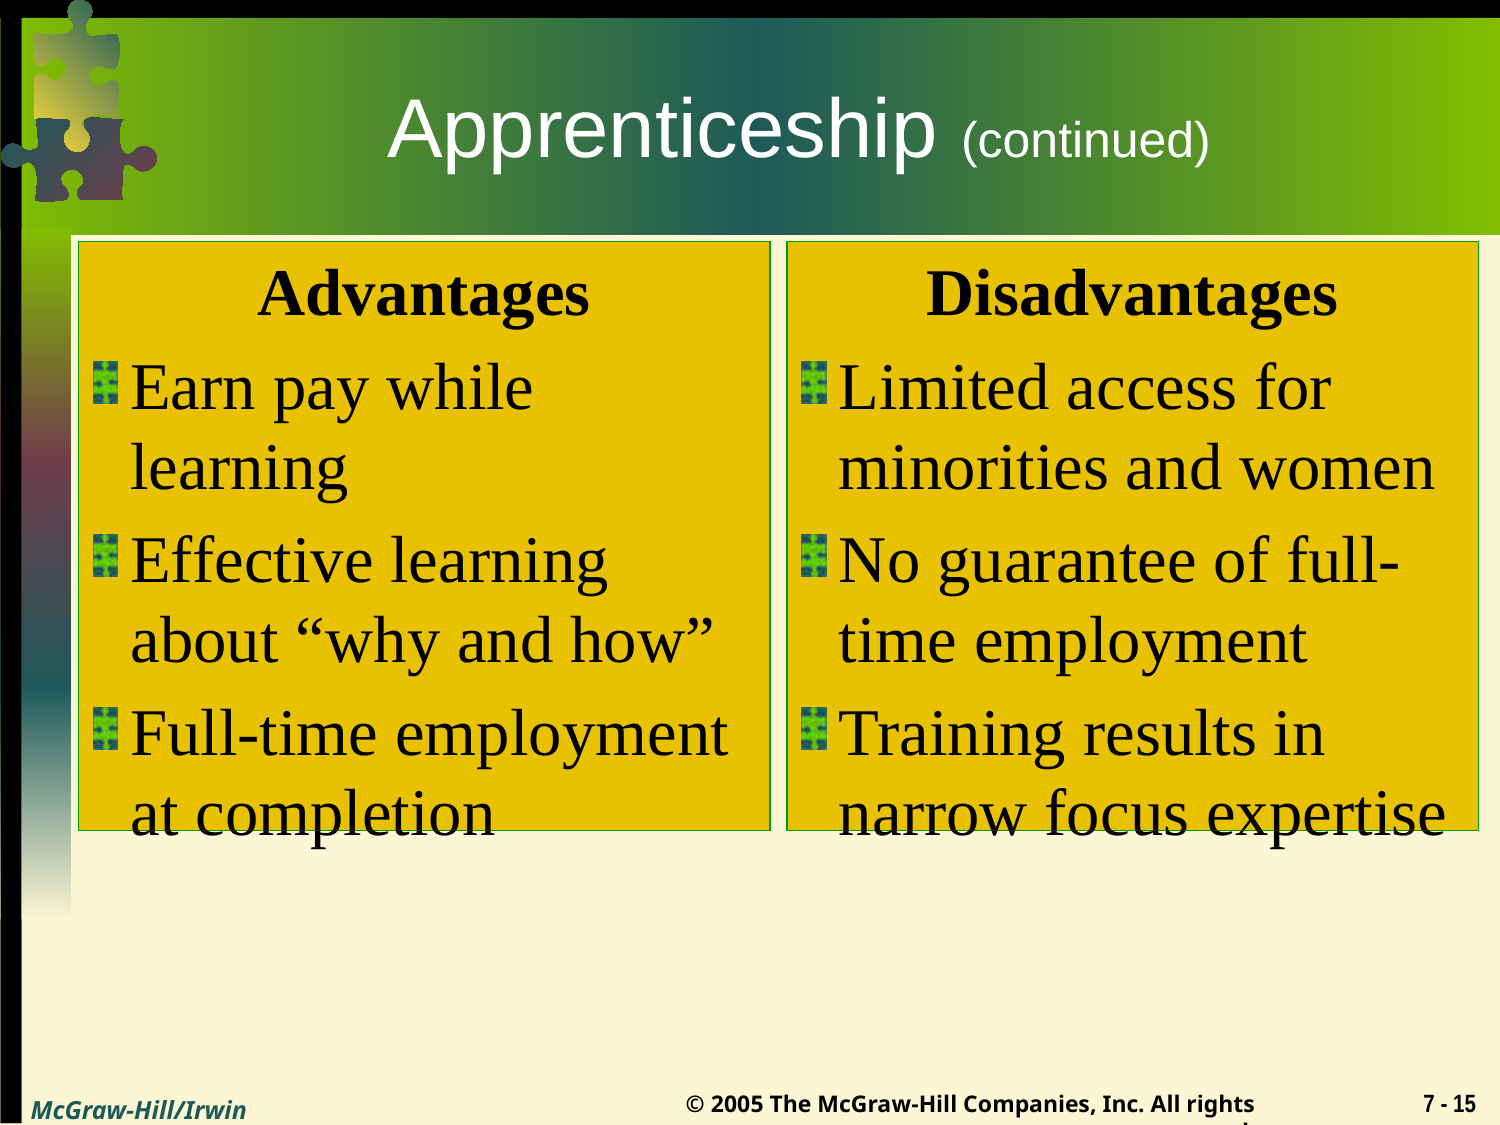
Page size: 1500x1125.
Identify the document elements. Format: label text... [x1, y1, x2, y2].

picture [93, 707, 118, 750]
picture [801, 707, 827, 750]
list Advantages Earn pay while learning Effective learning about “why and how” Full-time employment at completion [78, 241, 771, 831]
picture [801, 534, 827, 577]
title Apprenticeship (continued) [117, 30, 1481, 219]
picture [801, 361, 827, 404]
picture [93, 361, 118, 404]
list Disadvantages Limited access for minorities and women No guarantee of full-time employment Training results in narrow focus expertise [786, 241, 1479, 831]
picture [93, 534, 118, 577]
